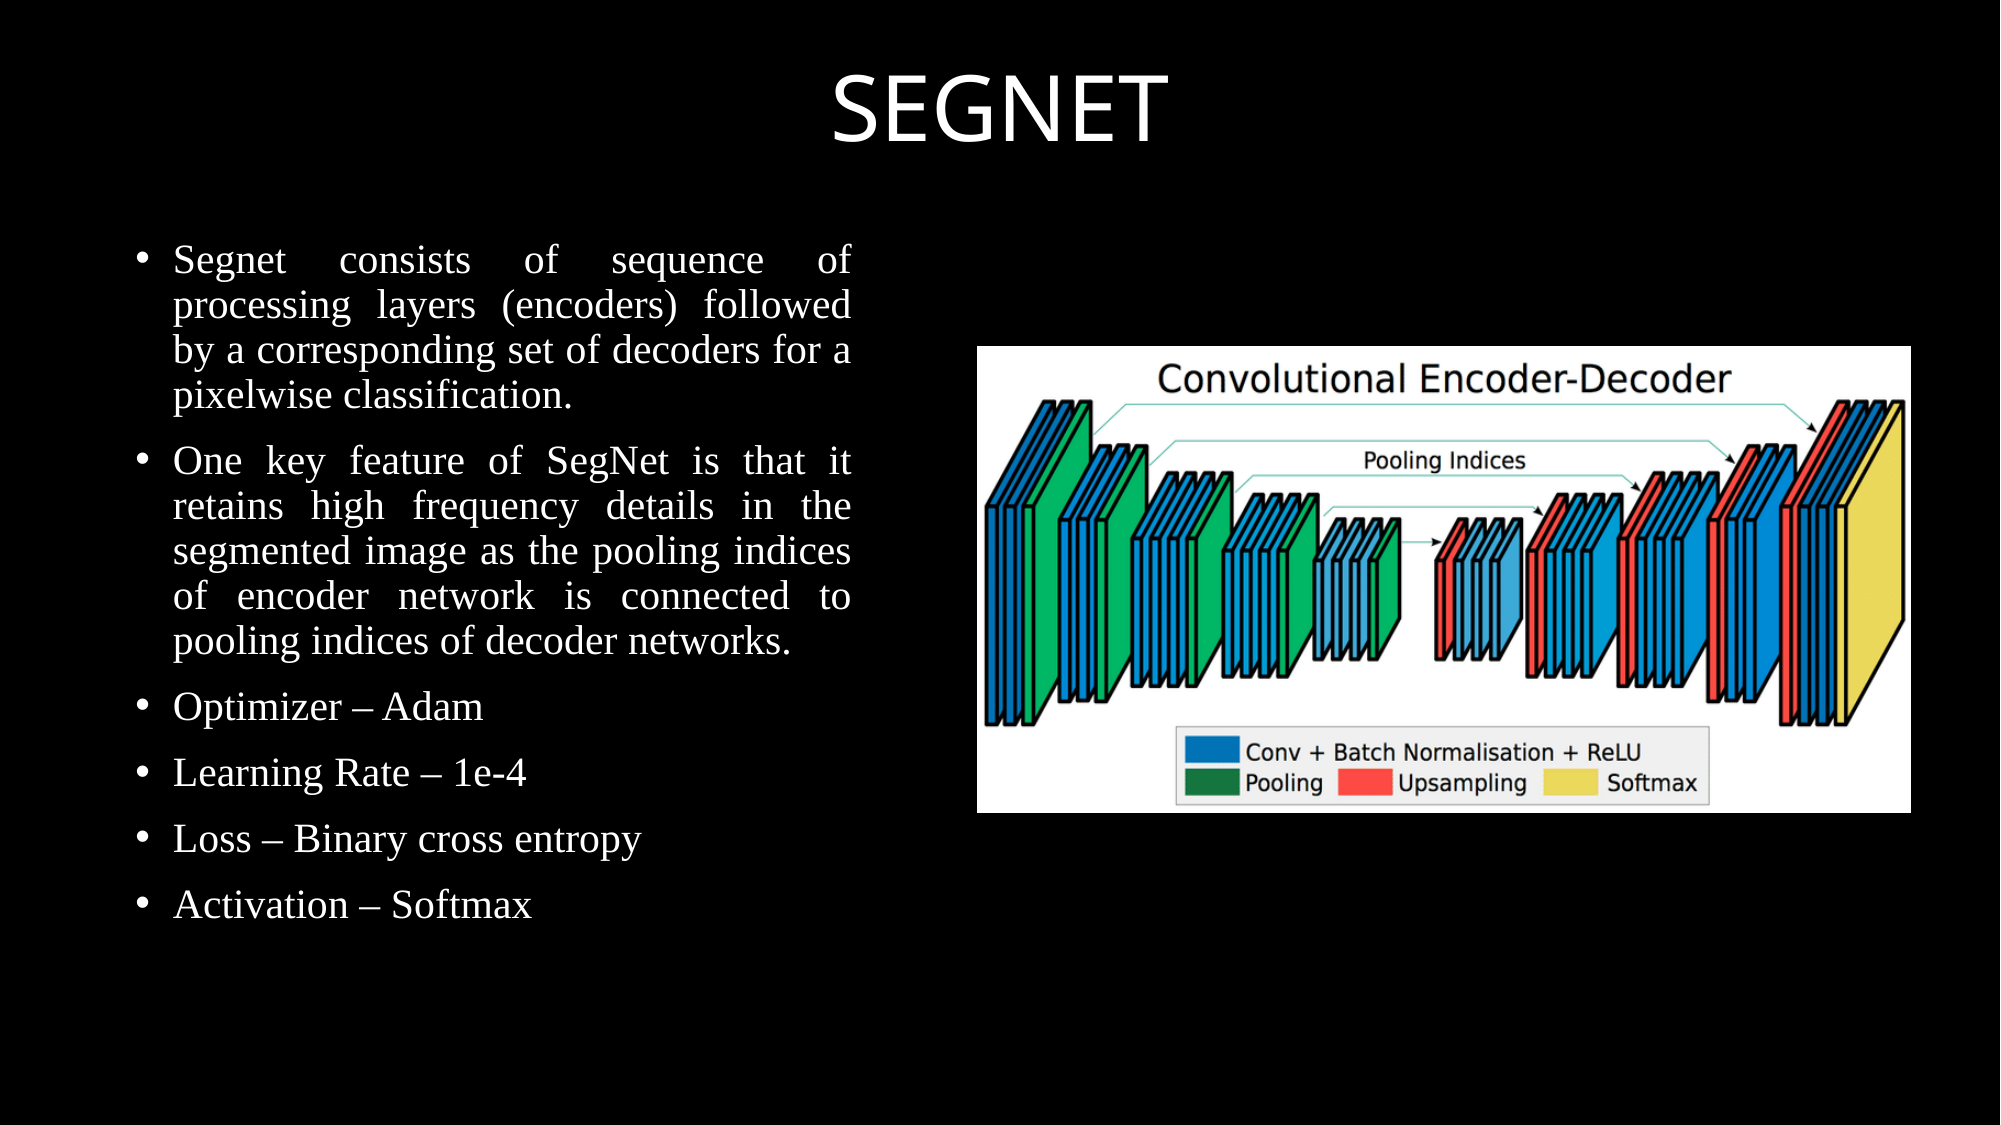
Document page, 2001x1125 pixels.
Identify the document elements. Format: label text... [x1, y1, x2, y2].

title SEGNET [137, 24, 1863, 199]
list Segnet consists of sequence of processing layers (encoders) followed by a corresponding set of decoders for a pixelwise classification. One key feature of SegNet is that it retains high frequency details in the segmented image as the pooling indices of encoder network is connected to pooling indices of decoder networks. Optimizer – Adam Learning Rate – 1e-4 Loss – Binary cross entropy Activation – Softmax [120, 229, 868, 965]
picture [977, 346, 1911, 813]
